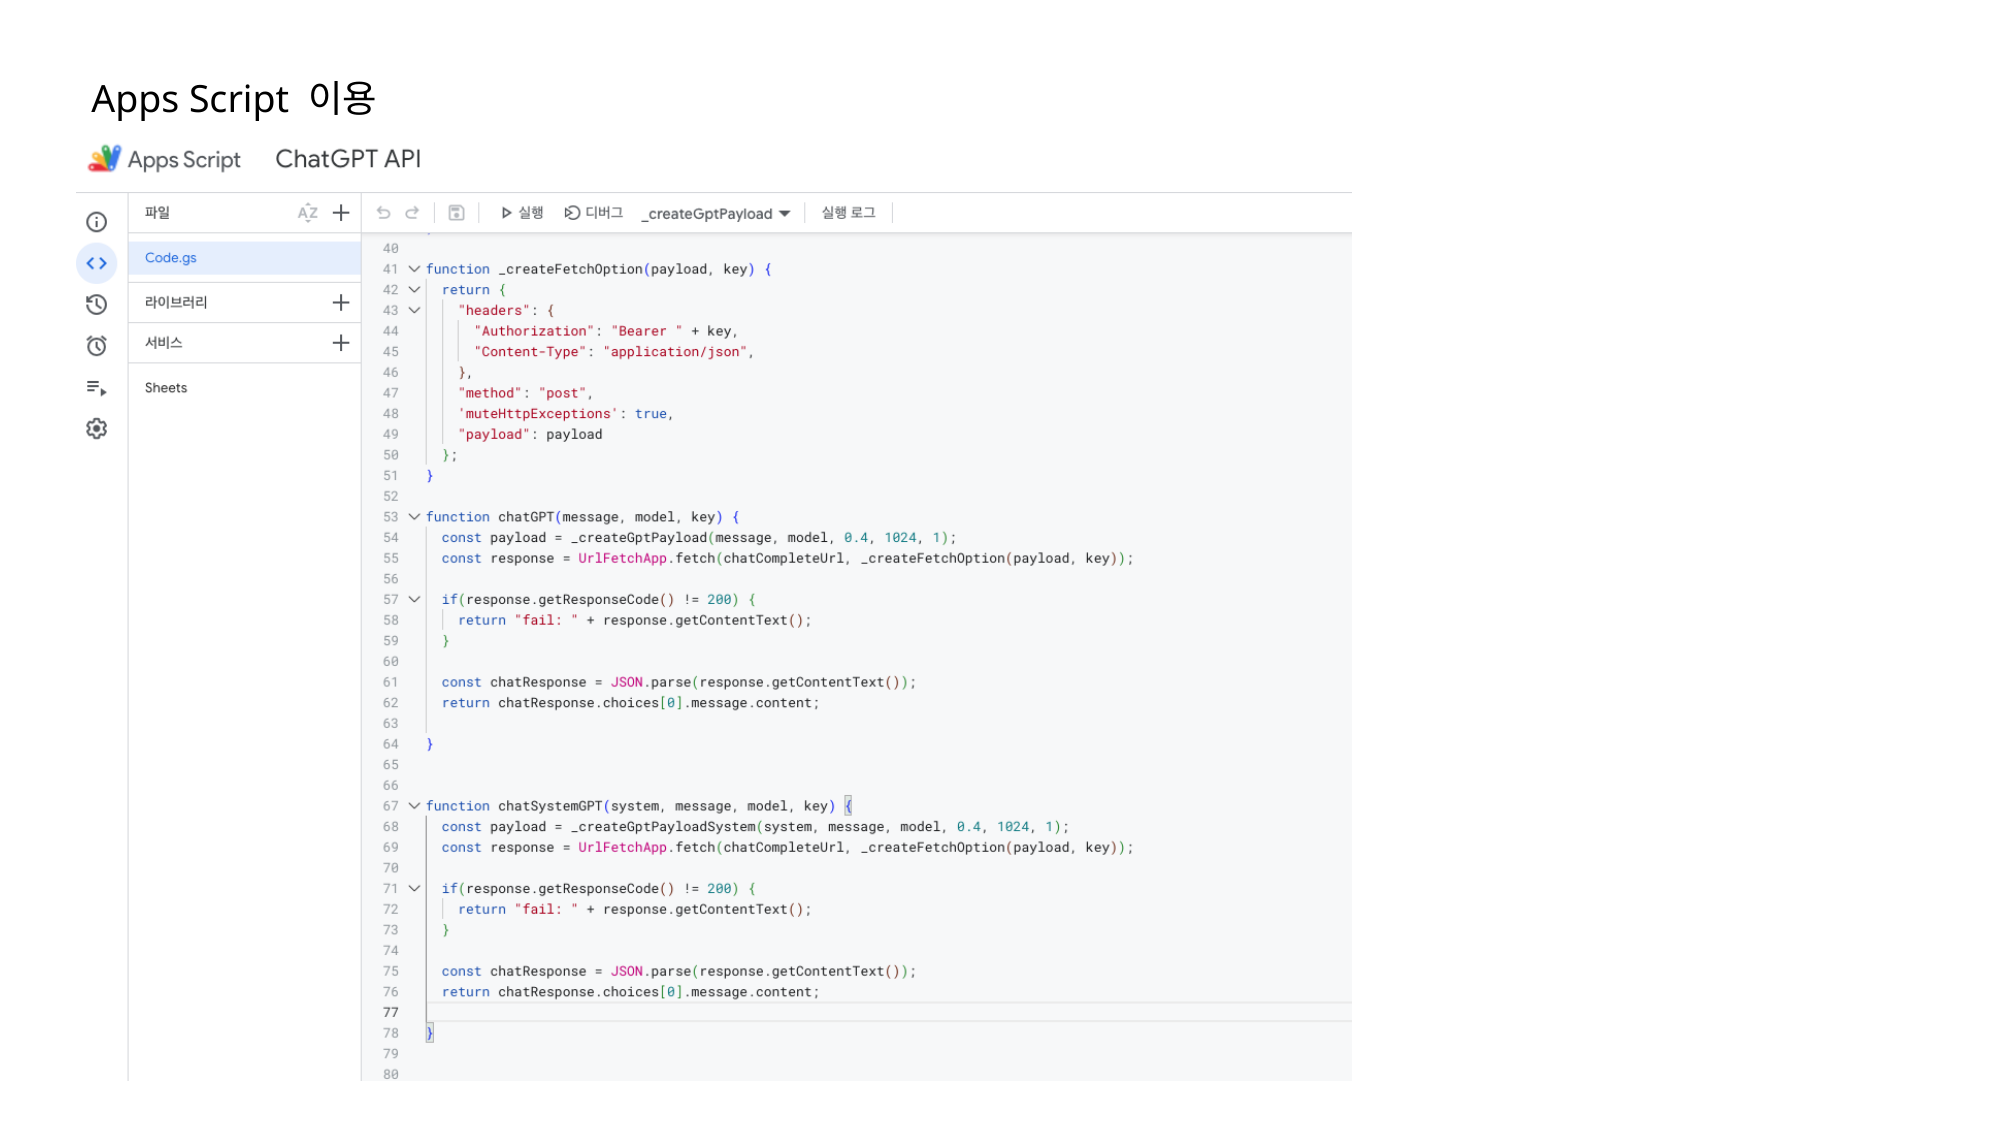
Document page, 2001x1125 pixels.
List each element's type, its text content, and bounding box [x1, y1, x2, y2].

text_box Apps Script 이용 [76, 67, 1077, 127]
picture [76, 127, 1353, 1082]
